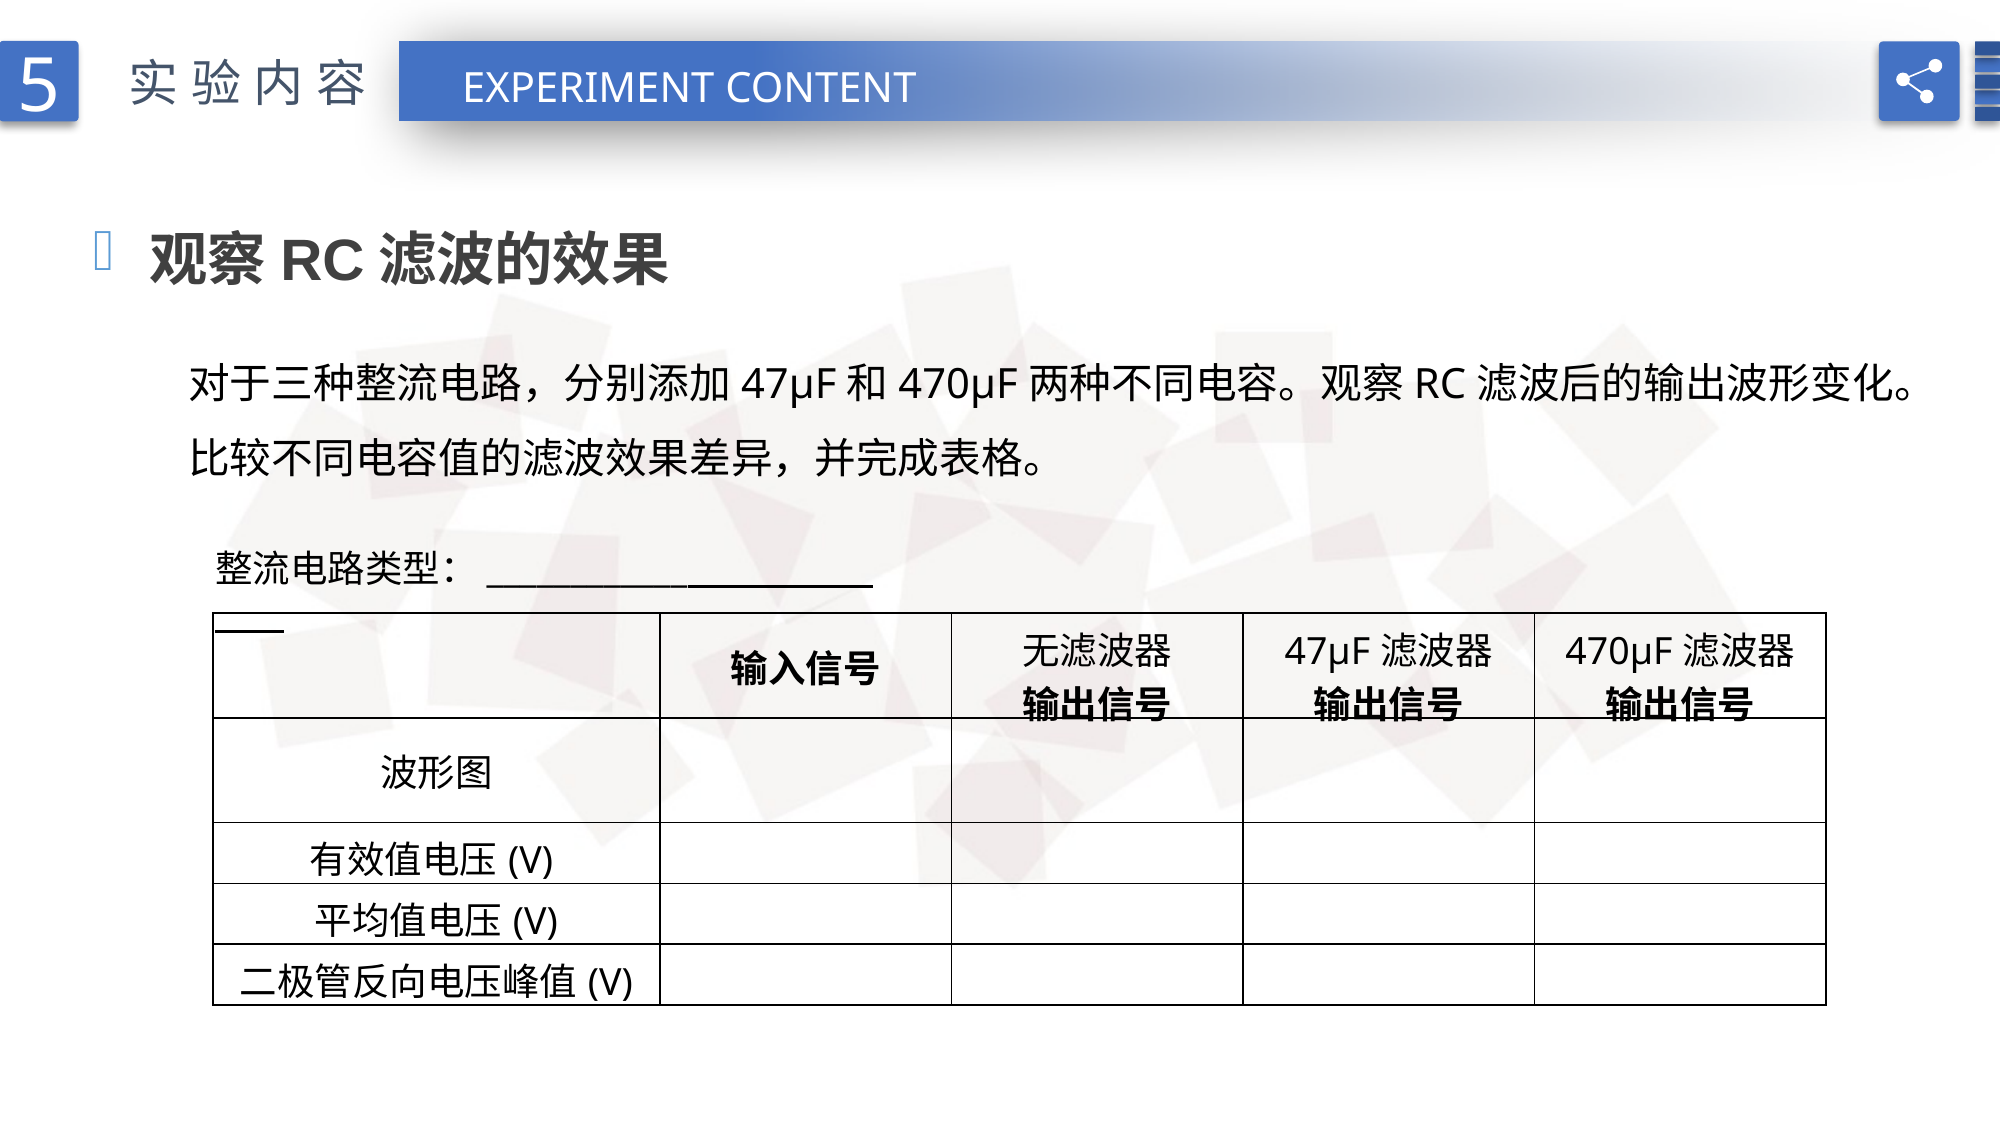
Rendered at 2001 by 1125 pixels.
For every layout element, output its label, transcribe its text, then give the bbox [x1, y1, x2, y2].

table_cell [1244, 884, 1534, 943]
table_cell [661, 945, 951, 1004]
table_cell [1535, 823, 1825, 883]
table_cell [1535, 945, 1825, 1004]
text_box 实验内容 [113, 43, 382, 119]
table_cell [1244, 719, 1534, 822]
text_box 整流电路类型：____________ [200, 537, 890, 642]
table_cell 有效值电压(V) [214, 823, 659, 883]
table_cell 波形图 [214, 719, 659, 822]
table_cell [952, 823, 1242, 883]
table_cell [661, 823, 951, 883]
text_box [1878, 41, 2000, 122]
table_cell [952, 945, 1242, 1004]
text_box 观察RC滤波的效果 [78, 179, 1643, 297]
table_header [214, 642, 659, 717]
table_cell [661, 884, 951, 943]
table_cell 平均值电压(V) [214, 884, 659, 943]
table_cell [661, 719, 951, 822]
table_cell [952, 719, 1242, 822]
table_header 无滤波器 输出信号 [952, 614, 1242, 717]
table_cell [1535, 719, 1825, 822]
text_box 对于三种整流电路，分别添加47μF和470μF两种不同电容。观察RC滤波后的输出波形变化。比较不同电容值的滤波效果差异，并完成表格。 [173, 324, 1943, 490]
table_header 470μF滤波器 输出信号 [1535, 614, 1825, 717]
table_cell [1535, 884, 1825, 943]
picture [0, 0, 2000, 1125]
text_box 5 [0, 39, 80, 123]
table_cell [1244, 823, 1534, 883]
table_header 47μF滤波器 输出信号 [1244, 614, 1534, 717]
text_box EXPERIMENT CONTENT [446, 53, 932, 119]
table_cell [952, 884, 1242, 943]
table_cell [1244, 945, 1534, 1004]
table_cell 二极管反向电压峰值(V) [214, 945, 659, 1004]
table_header 输入信号 [661, 614, 951, 717]
text_box [399, 40, 1878, 122]
